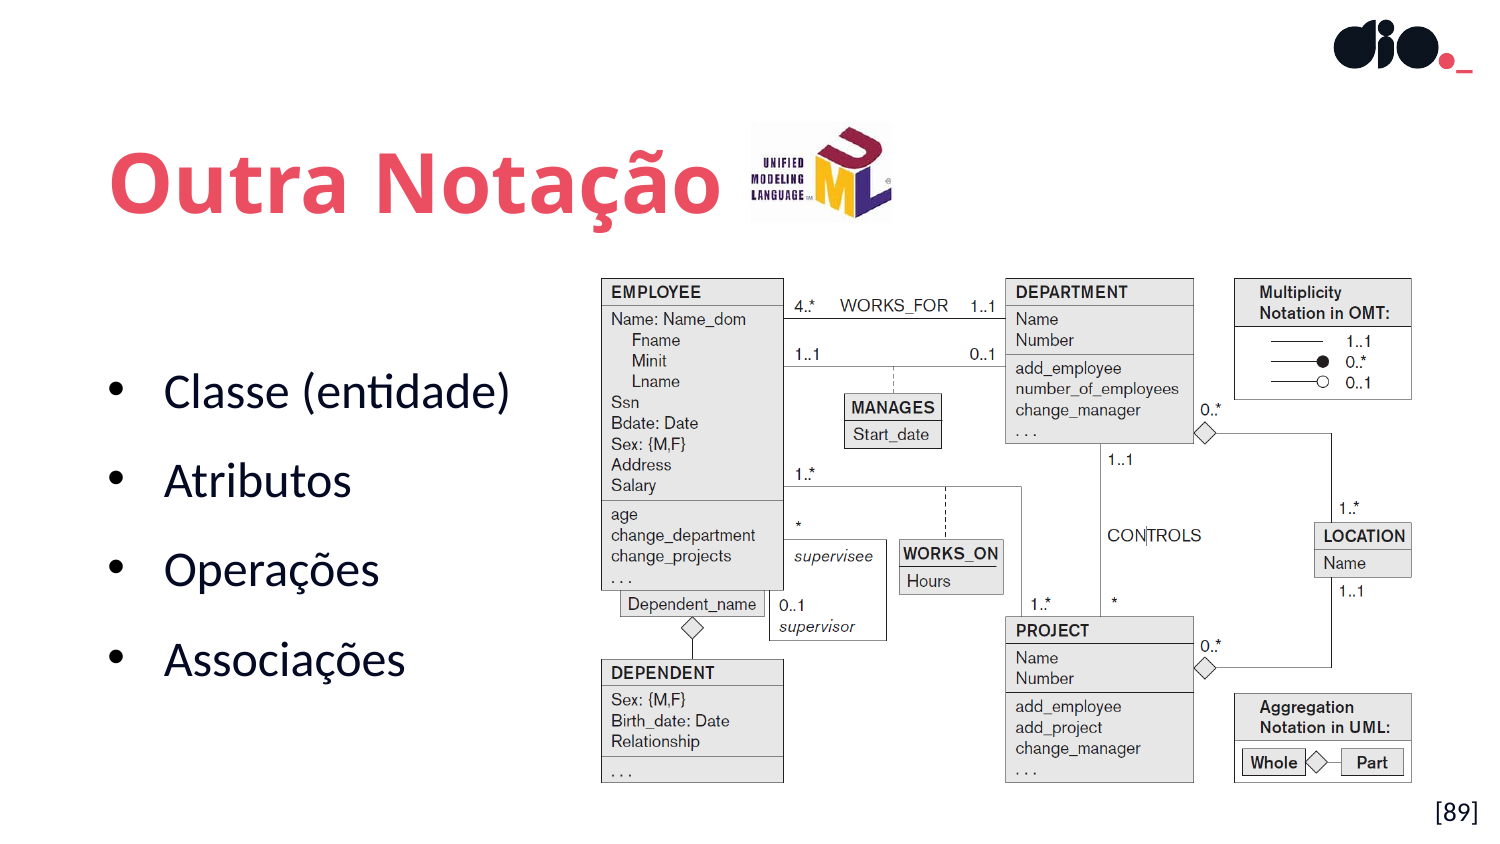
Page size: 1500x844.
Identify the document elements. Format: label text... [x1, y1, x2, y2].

picture [1333, 19, 1473, 74]
picture [584, 262, 1423, 789]
text_box Outra Notação [92, 104, 1408, 243]
slide_number [<número>] [1403, 779, 1494, 844]
picture [747, 122, 894, 223]
text_box Classe (entidade) Atributos Operações Associações [92, 262, 583, 774]
